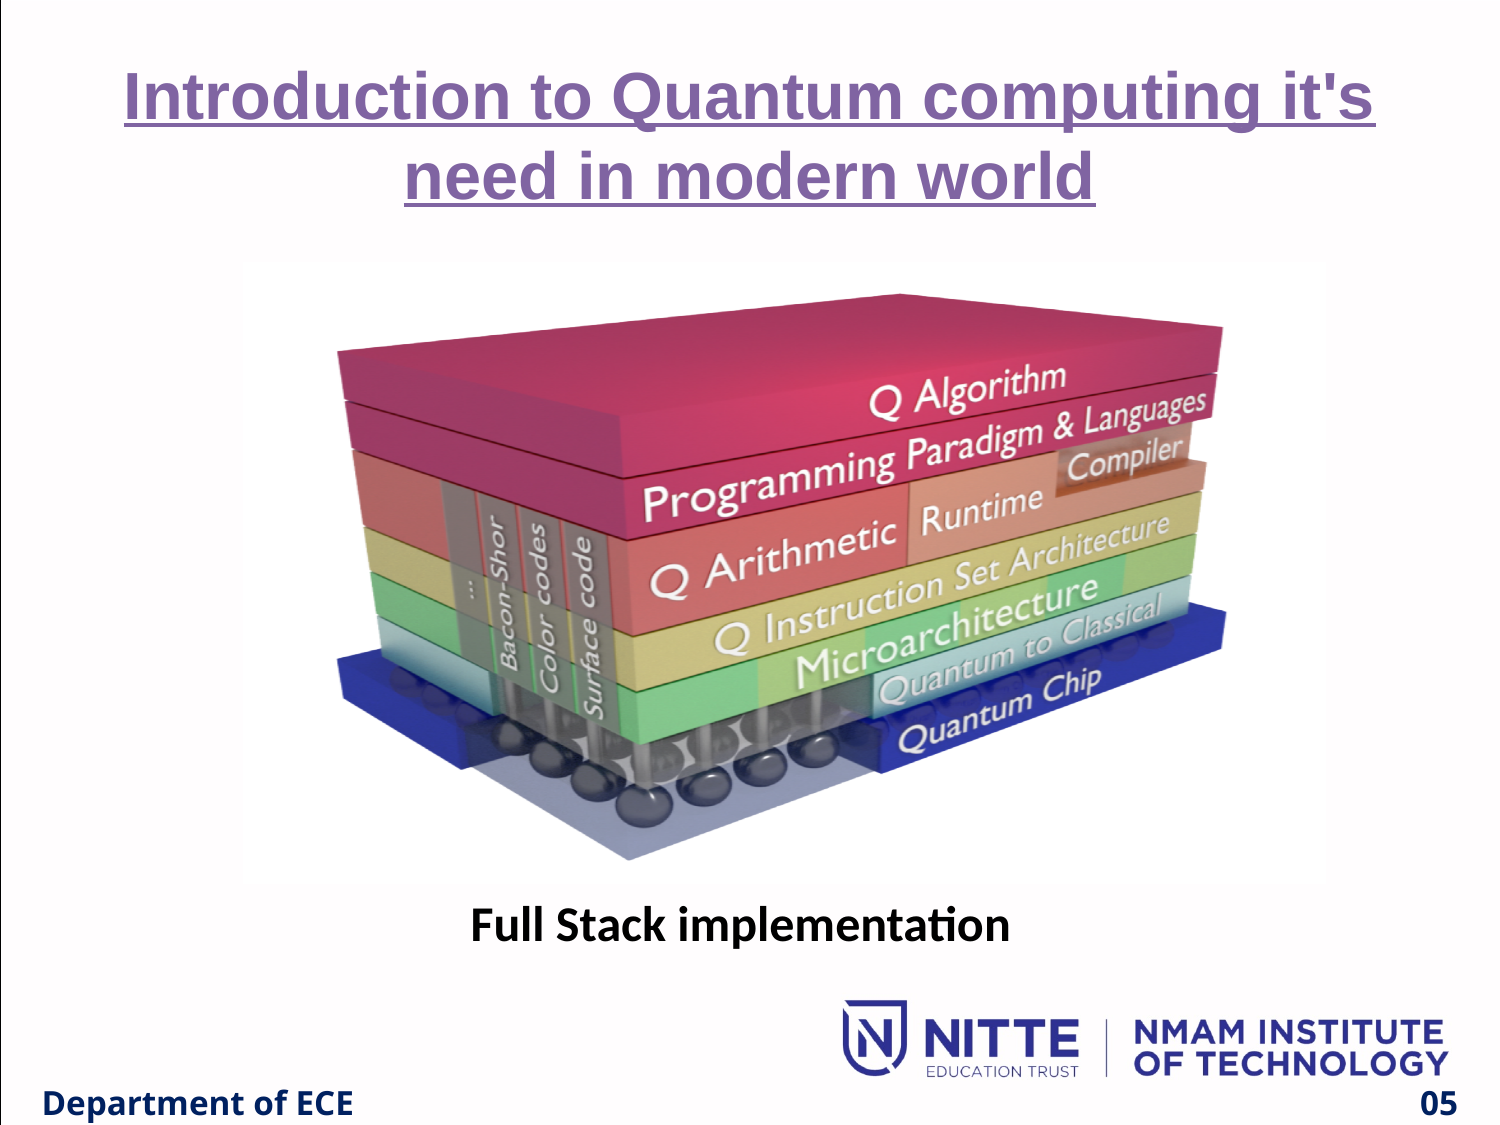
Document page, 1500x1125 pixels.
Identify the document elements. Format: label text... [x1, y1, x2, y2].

text_box 0 [1220, 1075, 1473, 1125]
title Introduction to Quantum computing it's need in modern world [75, 45, 1425, 233]
text_box Full Stack implementation [270, 892, 1211, 959]
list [243, 262, 1327, 884]
text_box Department of ECE [26, 1075, 737, 1125]
picture [0, 0, 1500, 1125]
